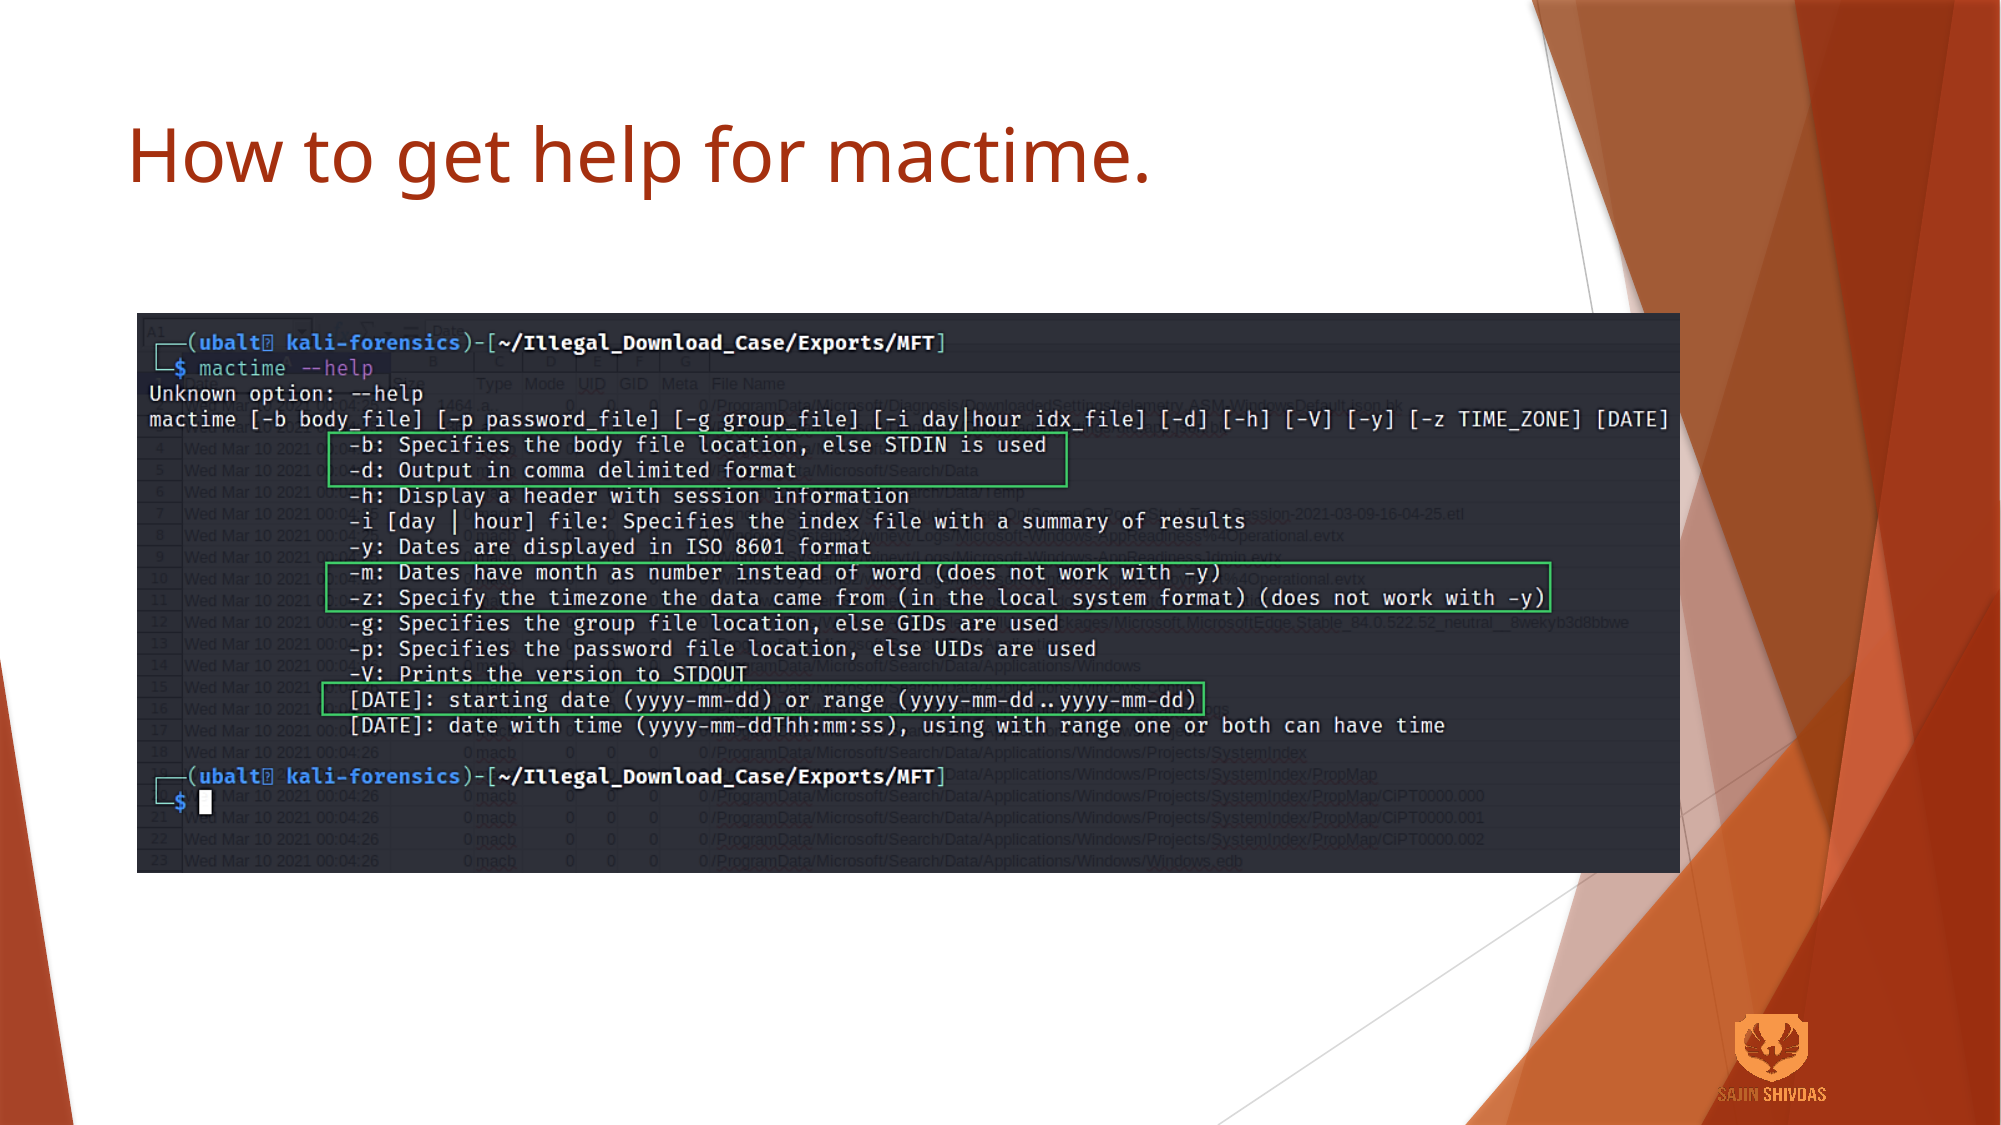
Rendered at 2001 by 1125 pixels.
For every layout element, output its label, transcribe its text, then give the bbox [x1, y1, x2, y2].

picture [1716, 1013, 1827, 1103]
title How to get help for mactime. [111, 99, 1522, 317]
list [136, 312, 1680, 873]
